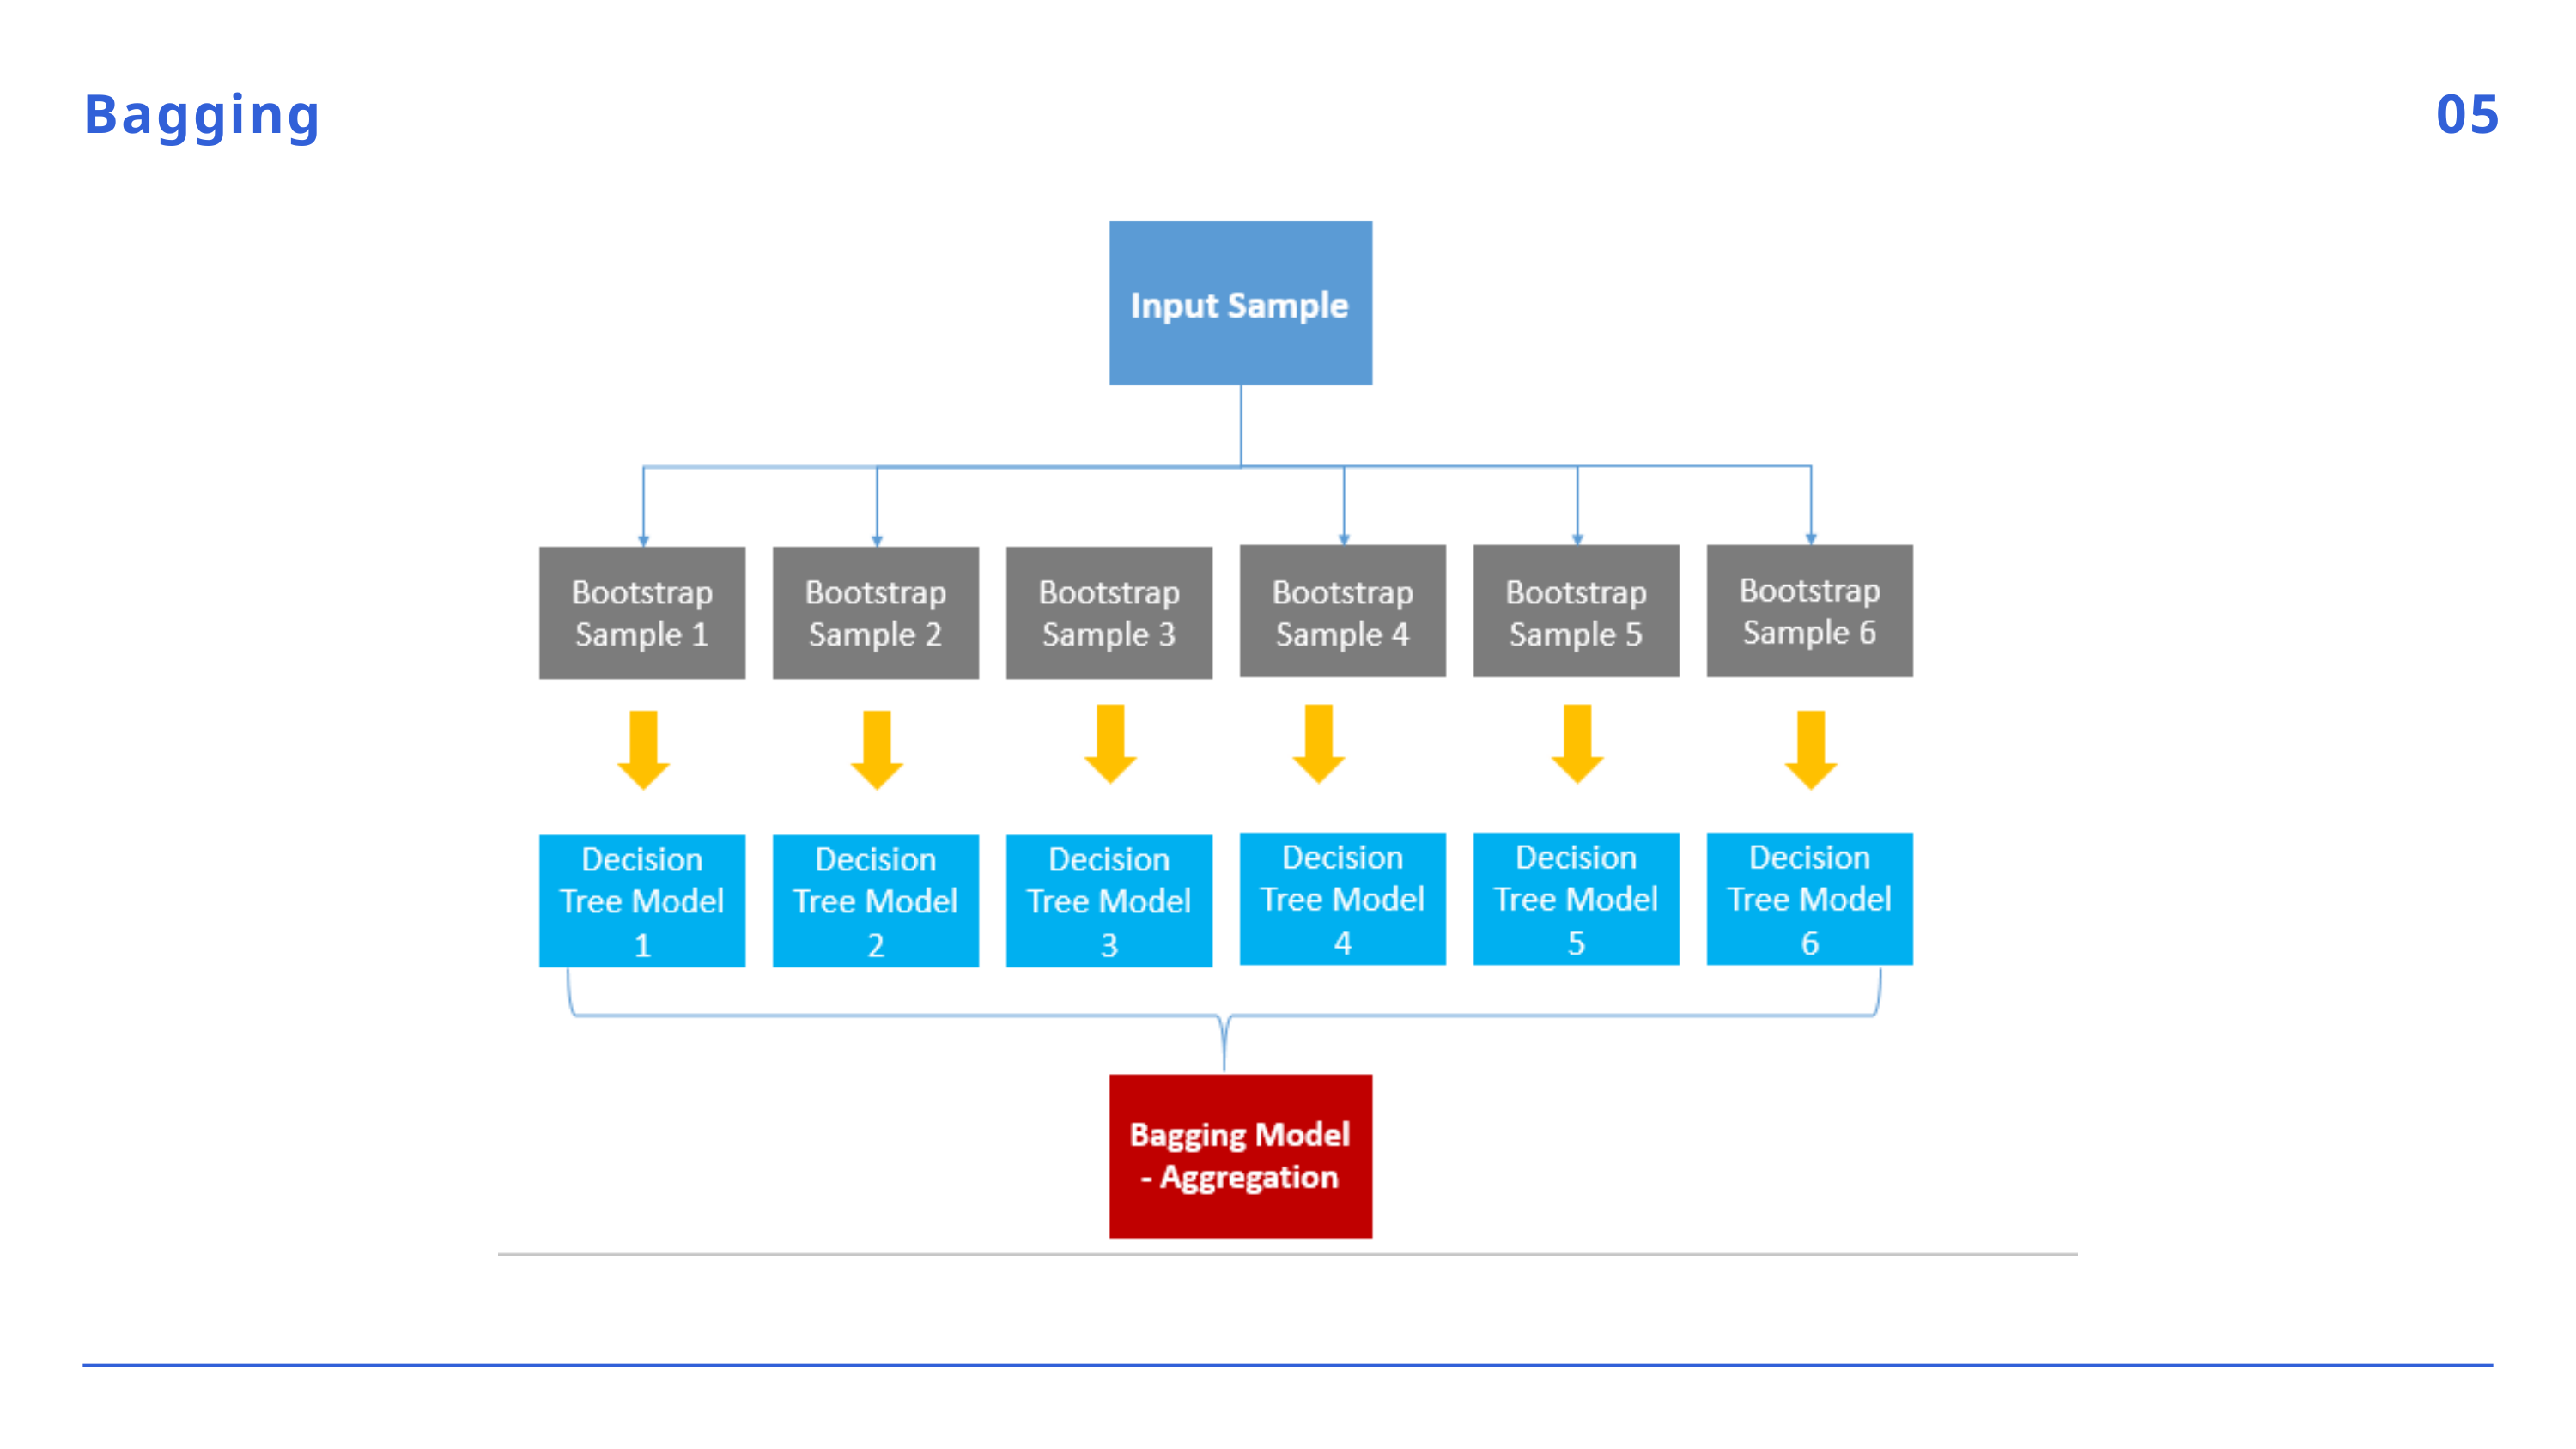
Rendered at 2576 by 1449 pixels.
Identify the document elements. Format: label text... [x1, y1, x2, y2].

text_box Bagging [82, 85, 720, 145]
picture [498, 192, 2078, 1257]
text_box 05 [2101, 85, 2501, 145]
